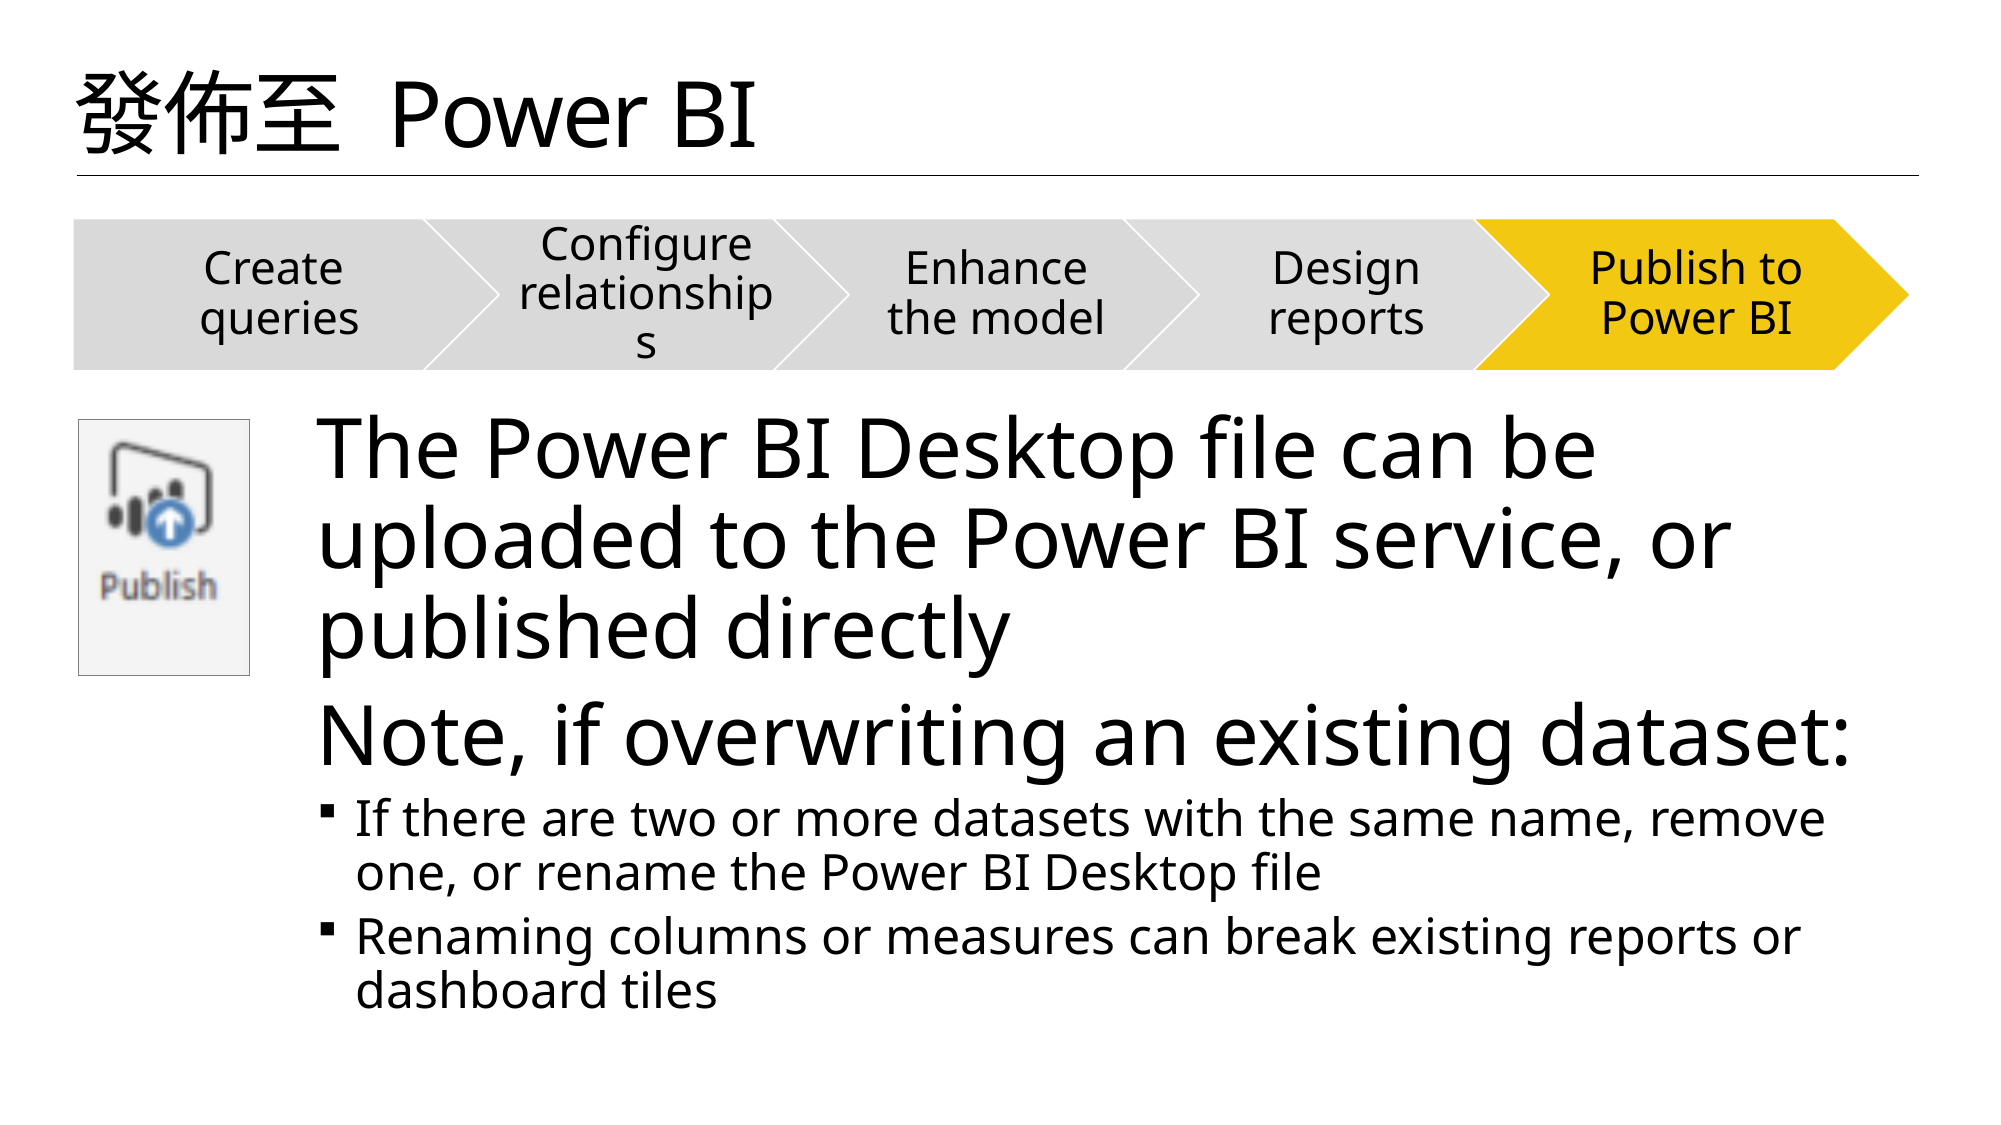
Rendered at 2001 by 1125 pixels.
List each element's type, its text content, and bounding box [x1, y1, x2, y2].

picture [78, 418, 250, 676]
list The Power BI Desktop file can be uploaded to the Power BI service, or published directly Note, if overwriting an existing dataset: If there are two or more datasets with the same name, remove one, or rename the Power BI Desktop file Renaming columns or measures can break existing reports or dashboard tiles [286, 382, 1957, 1125]
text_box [72, 218, 1911, 372]
title 發佈至 Power BI [44, 59, 1957, 178]
